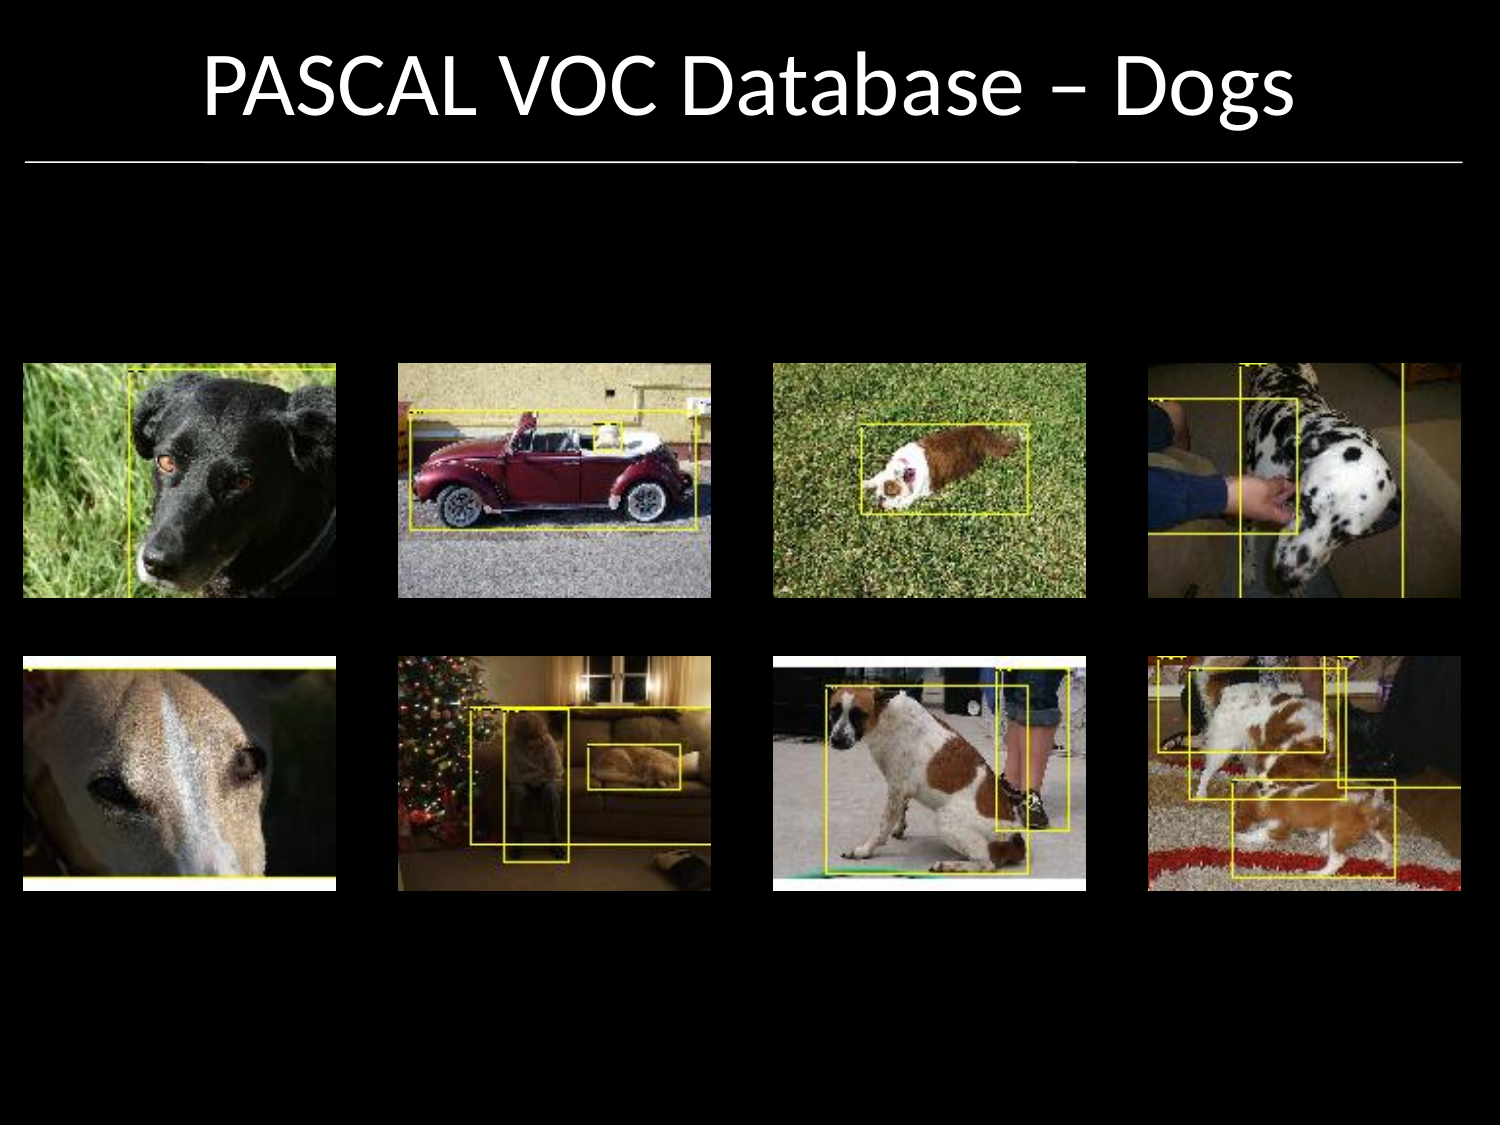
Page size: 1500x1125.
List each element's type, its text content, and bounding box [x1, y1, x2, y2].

picture [773, 656, 1087, 891]
picture [1148, 362, 1462, 598]
picture [398, 656, 712, 891]
picture [1148, 656, 1462, 891]
picture [23, 656, 337, 891]
picture [773, 362, 1087, 598]
picture [23, 362, 337, 598]
title PASCAL VOC Database – Dogs [0, 14, 1500, 144]
picture [398, 362, 712, 598]
